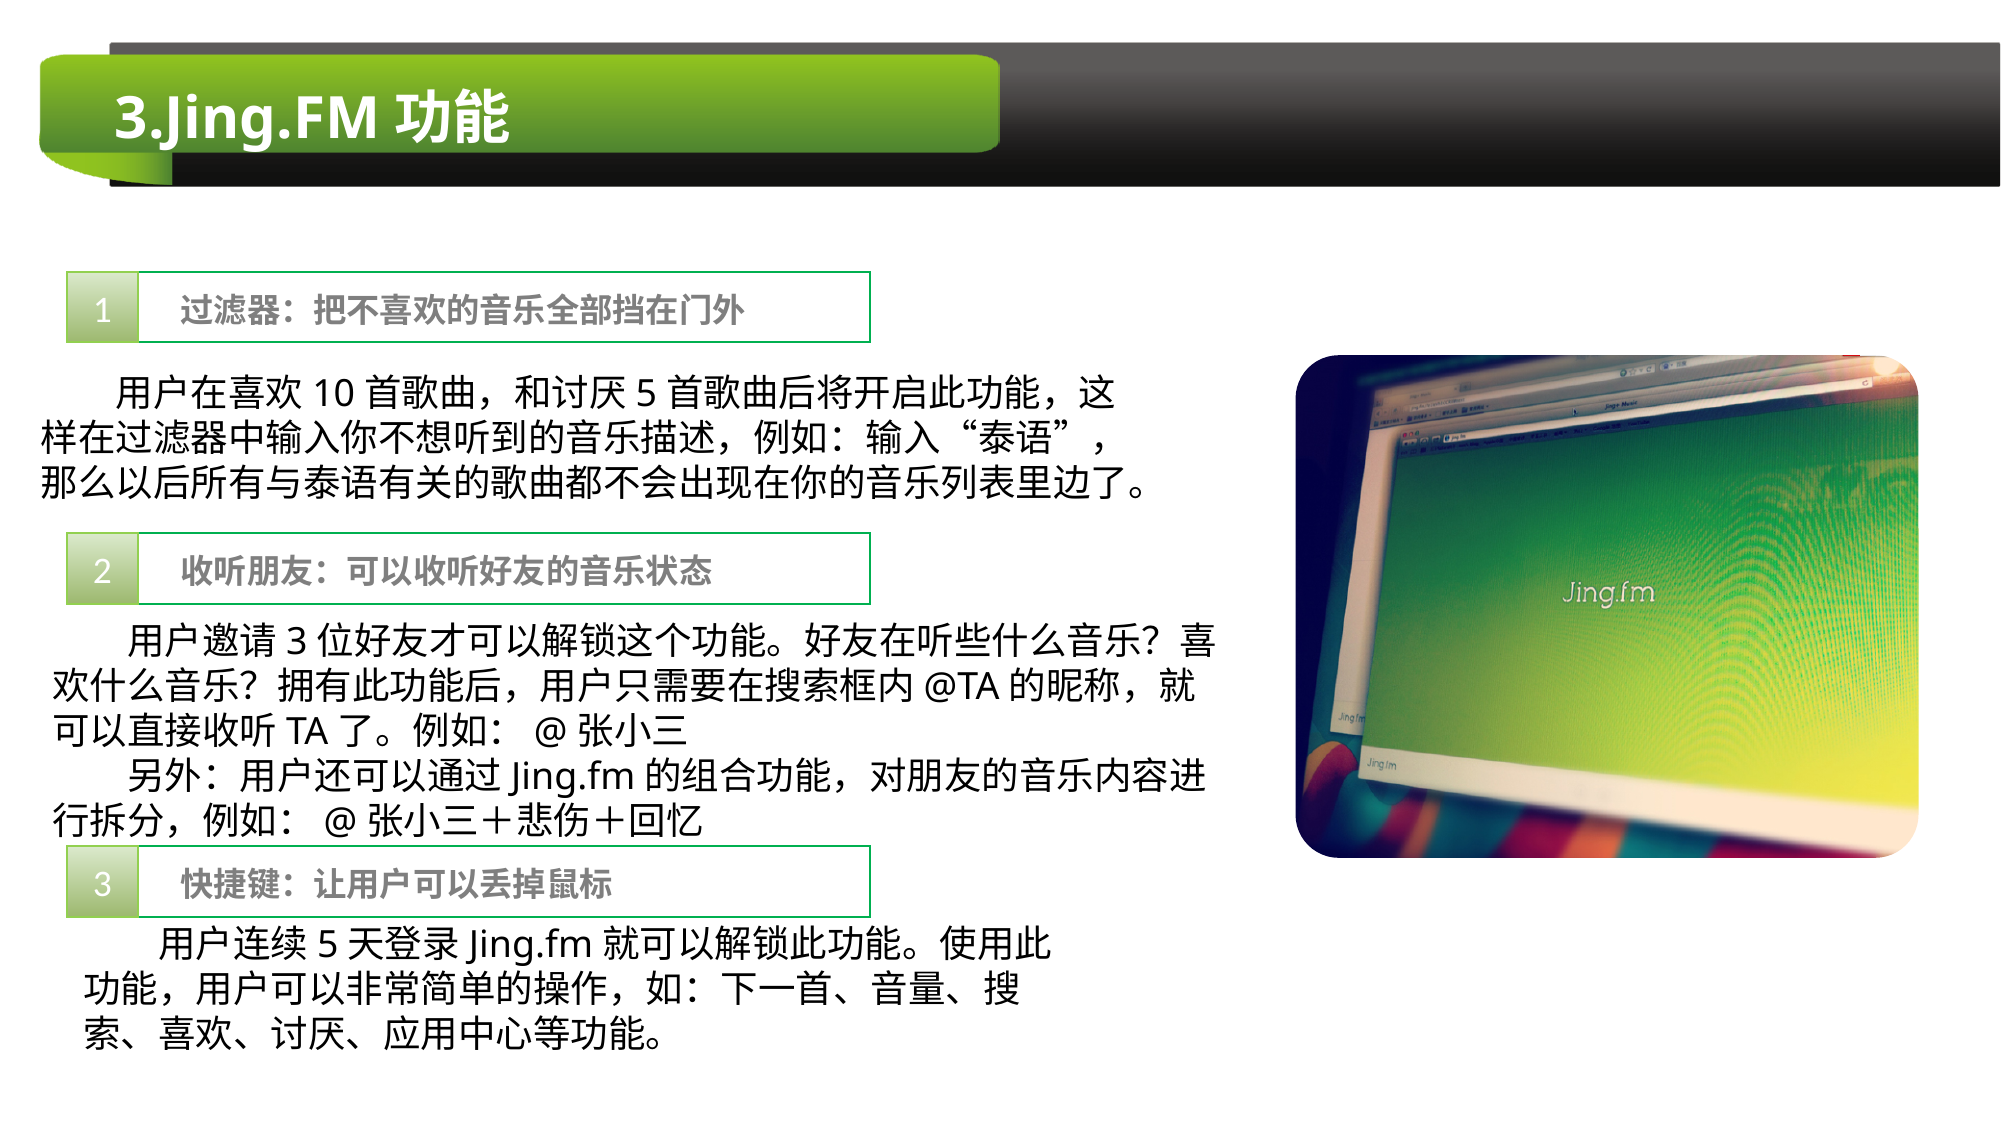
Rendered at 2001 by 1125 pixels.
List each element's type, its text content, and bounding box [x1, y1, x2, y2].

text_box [66, 845, 871, 918]
picture [39, 54, 99, 185]
text_box 用户邀请3位好友才可以解锁这个功能。好友在听些什么音乐？喜欢什么音乐？拥有此功能后，用户只需要在搜索框内@TA的昵称，就可以直接收听TA了。例如：@张小三 另外：用户还可以通过Jing.fm的组合功能，对朋友的音乐内容进行拆分，例如：@张小三＋悲伤＋回忆 [37, 609, 1237, 850]
picture [1295, 354, 1919, 859]
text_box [66, 271, 871, 343]
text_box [66, 532, 871, 605]
picture [109, 42, 2001, 187]
title 3.Jing.FM功能 [99, 45, 1112, 185]
text_box 用户连续5天登录Jing.fm就可以解锁此功能。使用此功能，用户可以非常简单的操作，如：下一首、音量、搜索、喜欢、讨厌、应用中心等功能。 [68, 912, 1069, 1063]
list 用户在喜欢10首歌曲，和讨厌5首歌曲后将开启此功能，这样在过滤器中输入你不想听到的音乐描述，例如：输入“泰语”，那么以后所有与泰语有关的歌曲都不会出现在你的音乐列表里边了。 [25, 361, 1148, 528]
